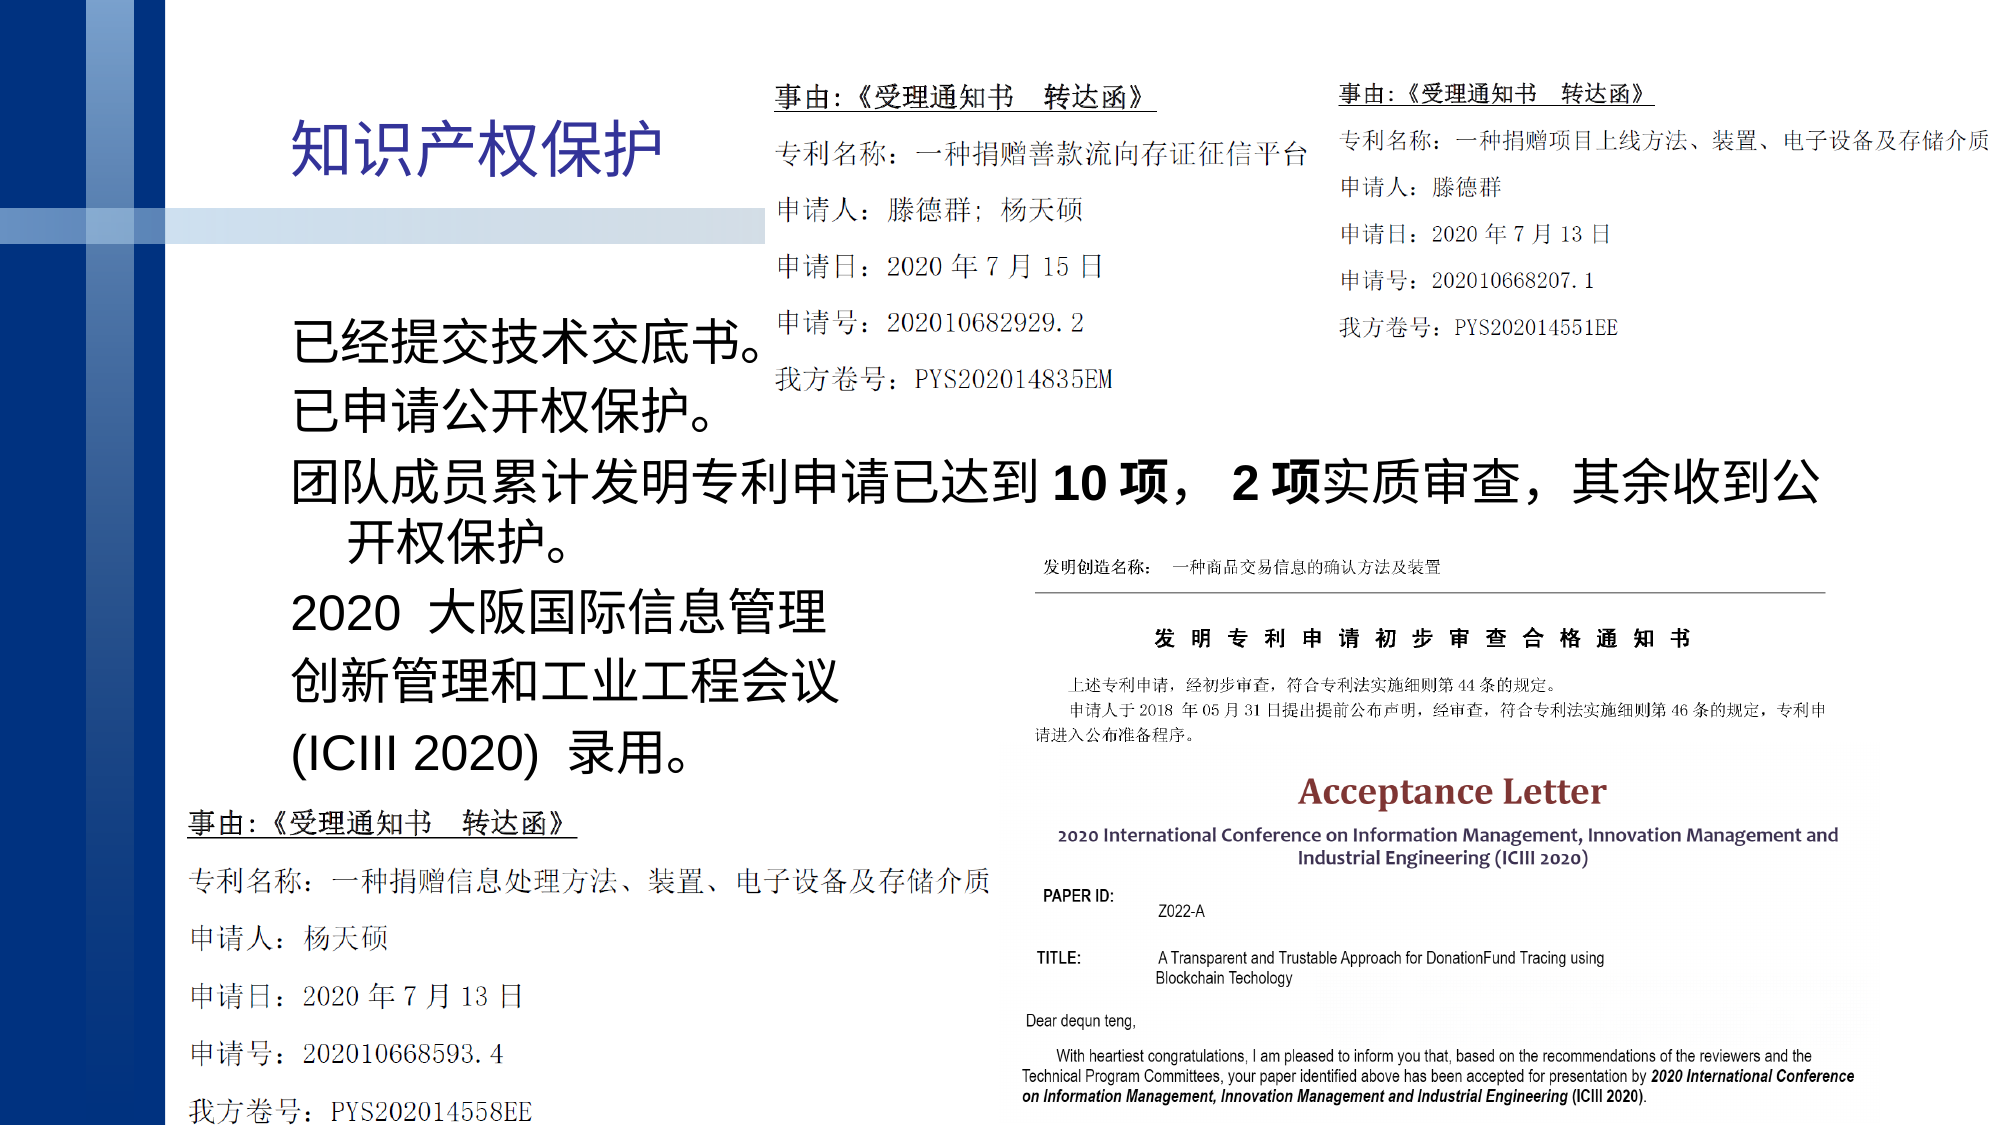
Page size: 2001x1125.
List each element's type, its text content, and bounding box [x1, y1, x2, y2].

picture [167, 544, 1881, 1125]
title 知识产权保护 [275, 42, 1897, 193]
picture [765, 73, 2000, 423]
list 已经提交技术交底书。 已申请公开权保护。 团队成员累计发明专利申请已达到10项，2项实质审查，其余收到公开权保护。 2020 大阪国际信息管理 创新管理和工业工程会议 (ICIII 2020) 录用。 [275, 302, 1882, 798]
